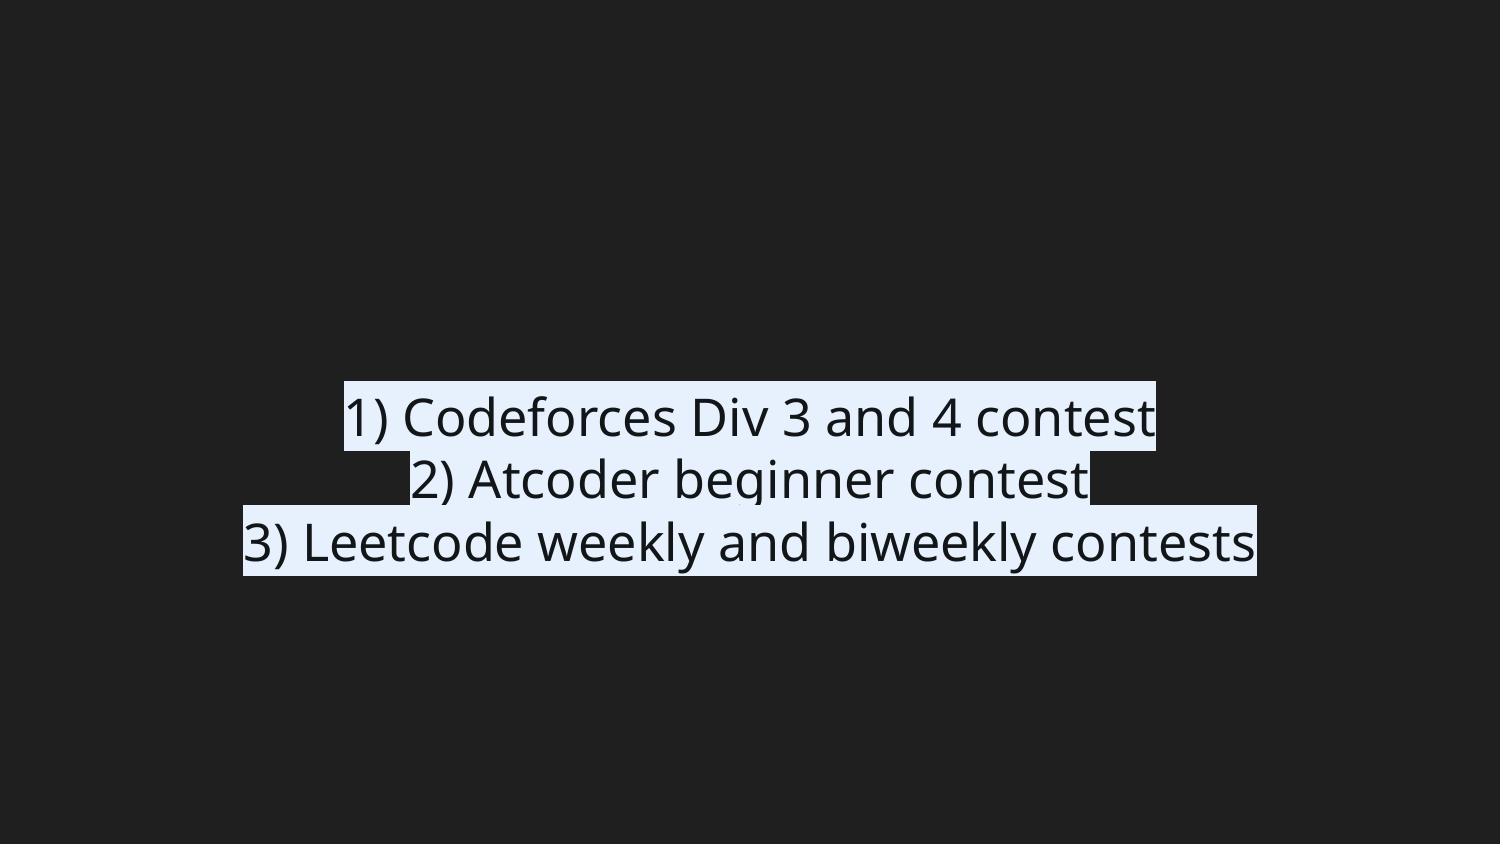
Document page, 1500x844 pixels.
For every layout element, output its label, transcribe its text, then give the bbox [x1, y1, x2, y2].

title 1) Codeforces Div 3 and 4 contest 2) Atcoder beginner contest 3) Leetcode weekly and biweekly contests [51, 122, 1449, 587]
